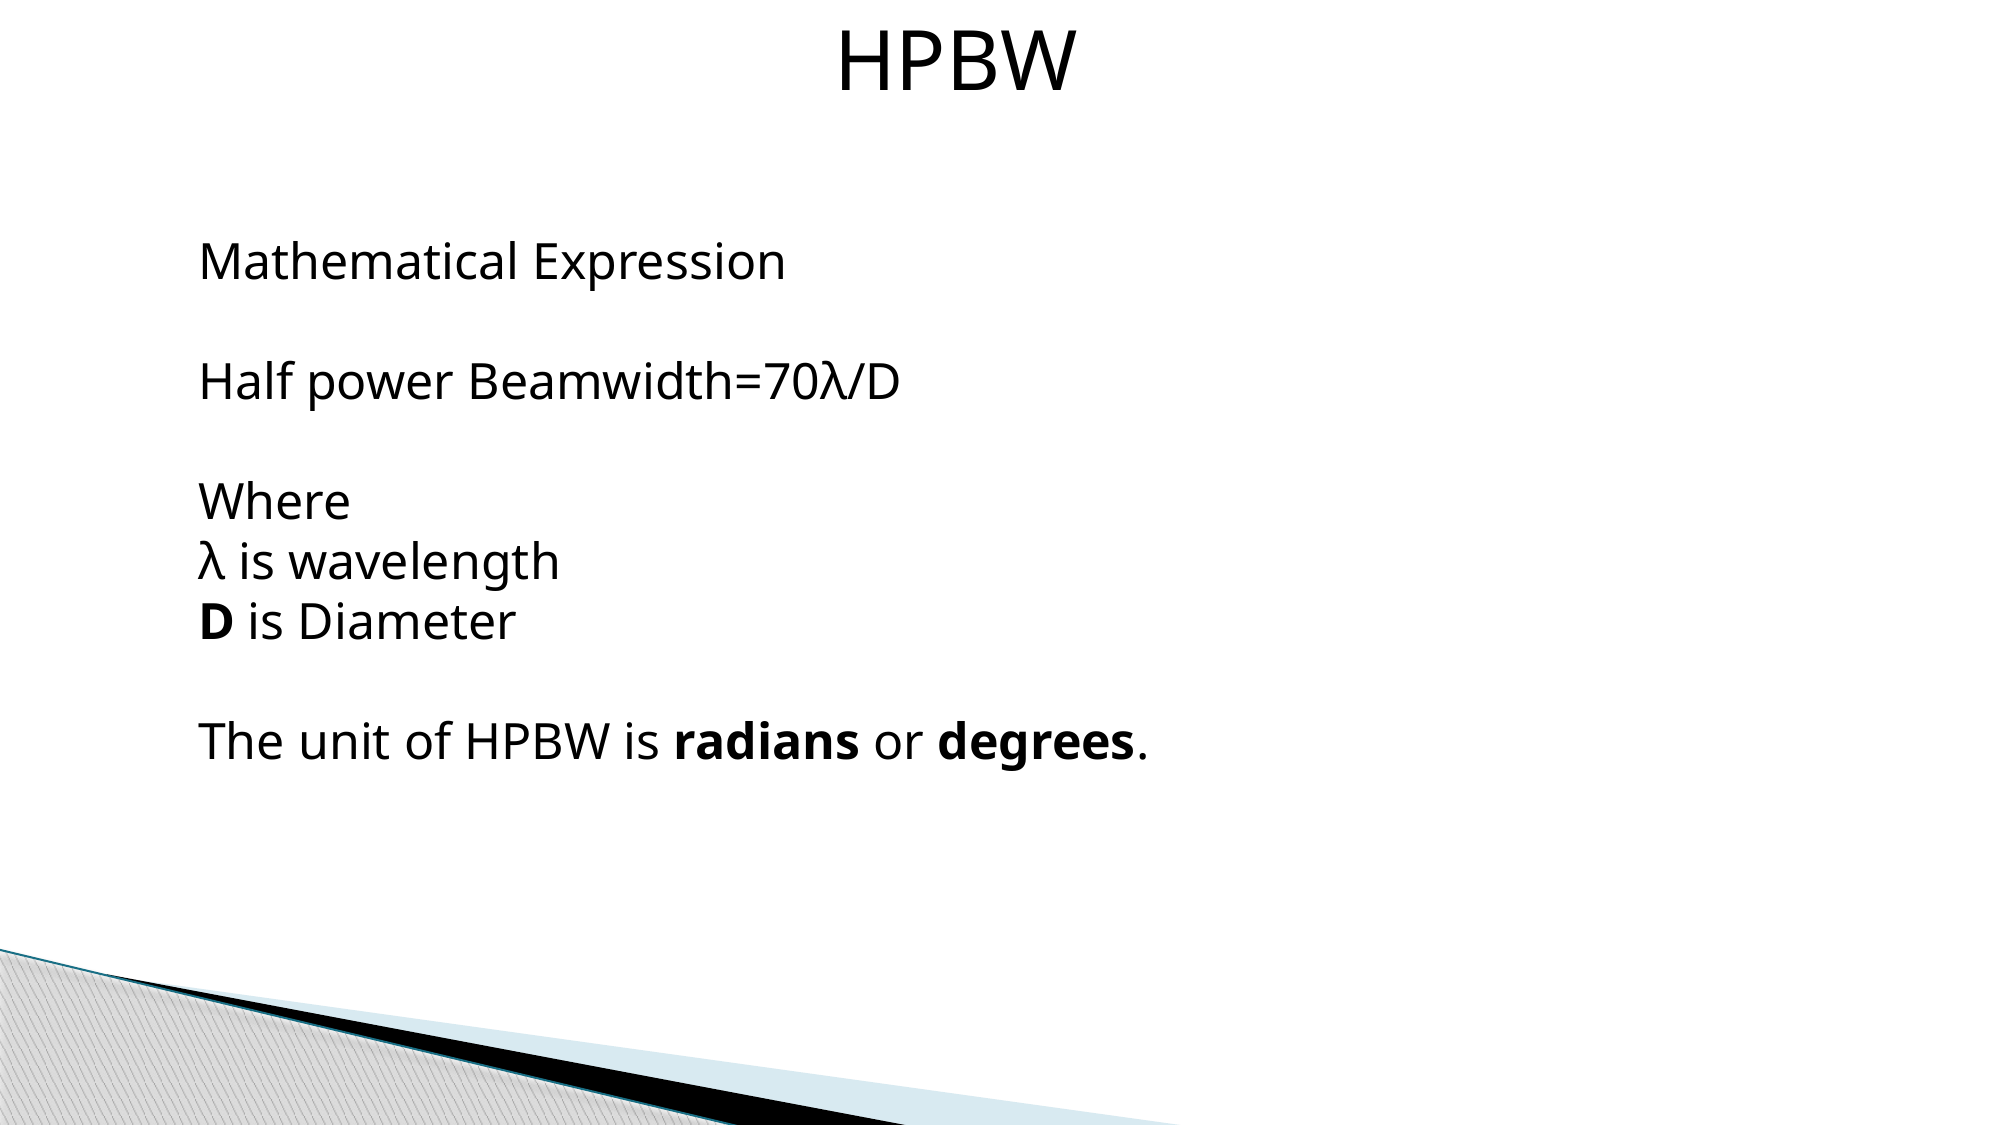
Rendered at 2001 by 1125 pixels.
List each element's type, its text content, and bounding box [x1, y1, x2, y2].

text_box Mathematical Expression Half power Beamwidth=70λ/D Where λ is wavelength D is Diameter The unit of HPBW is radians or degrees. [183, 222, 1903, 898]
text_box HPBW [169, 0, 1743, 115]
